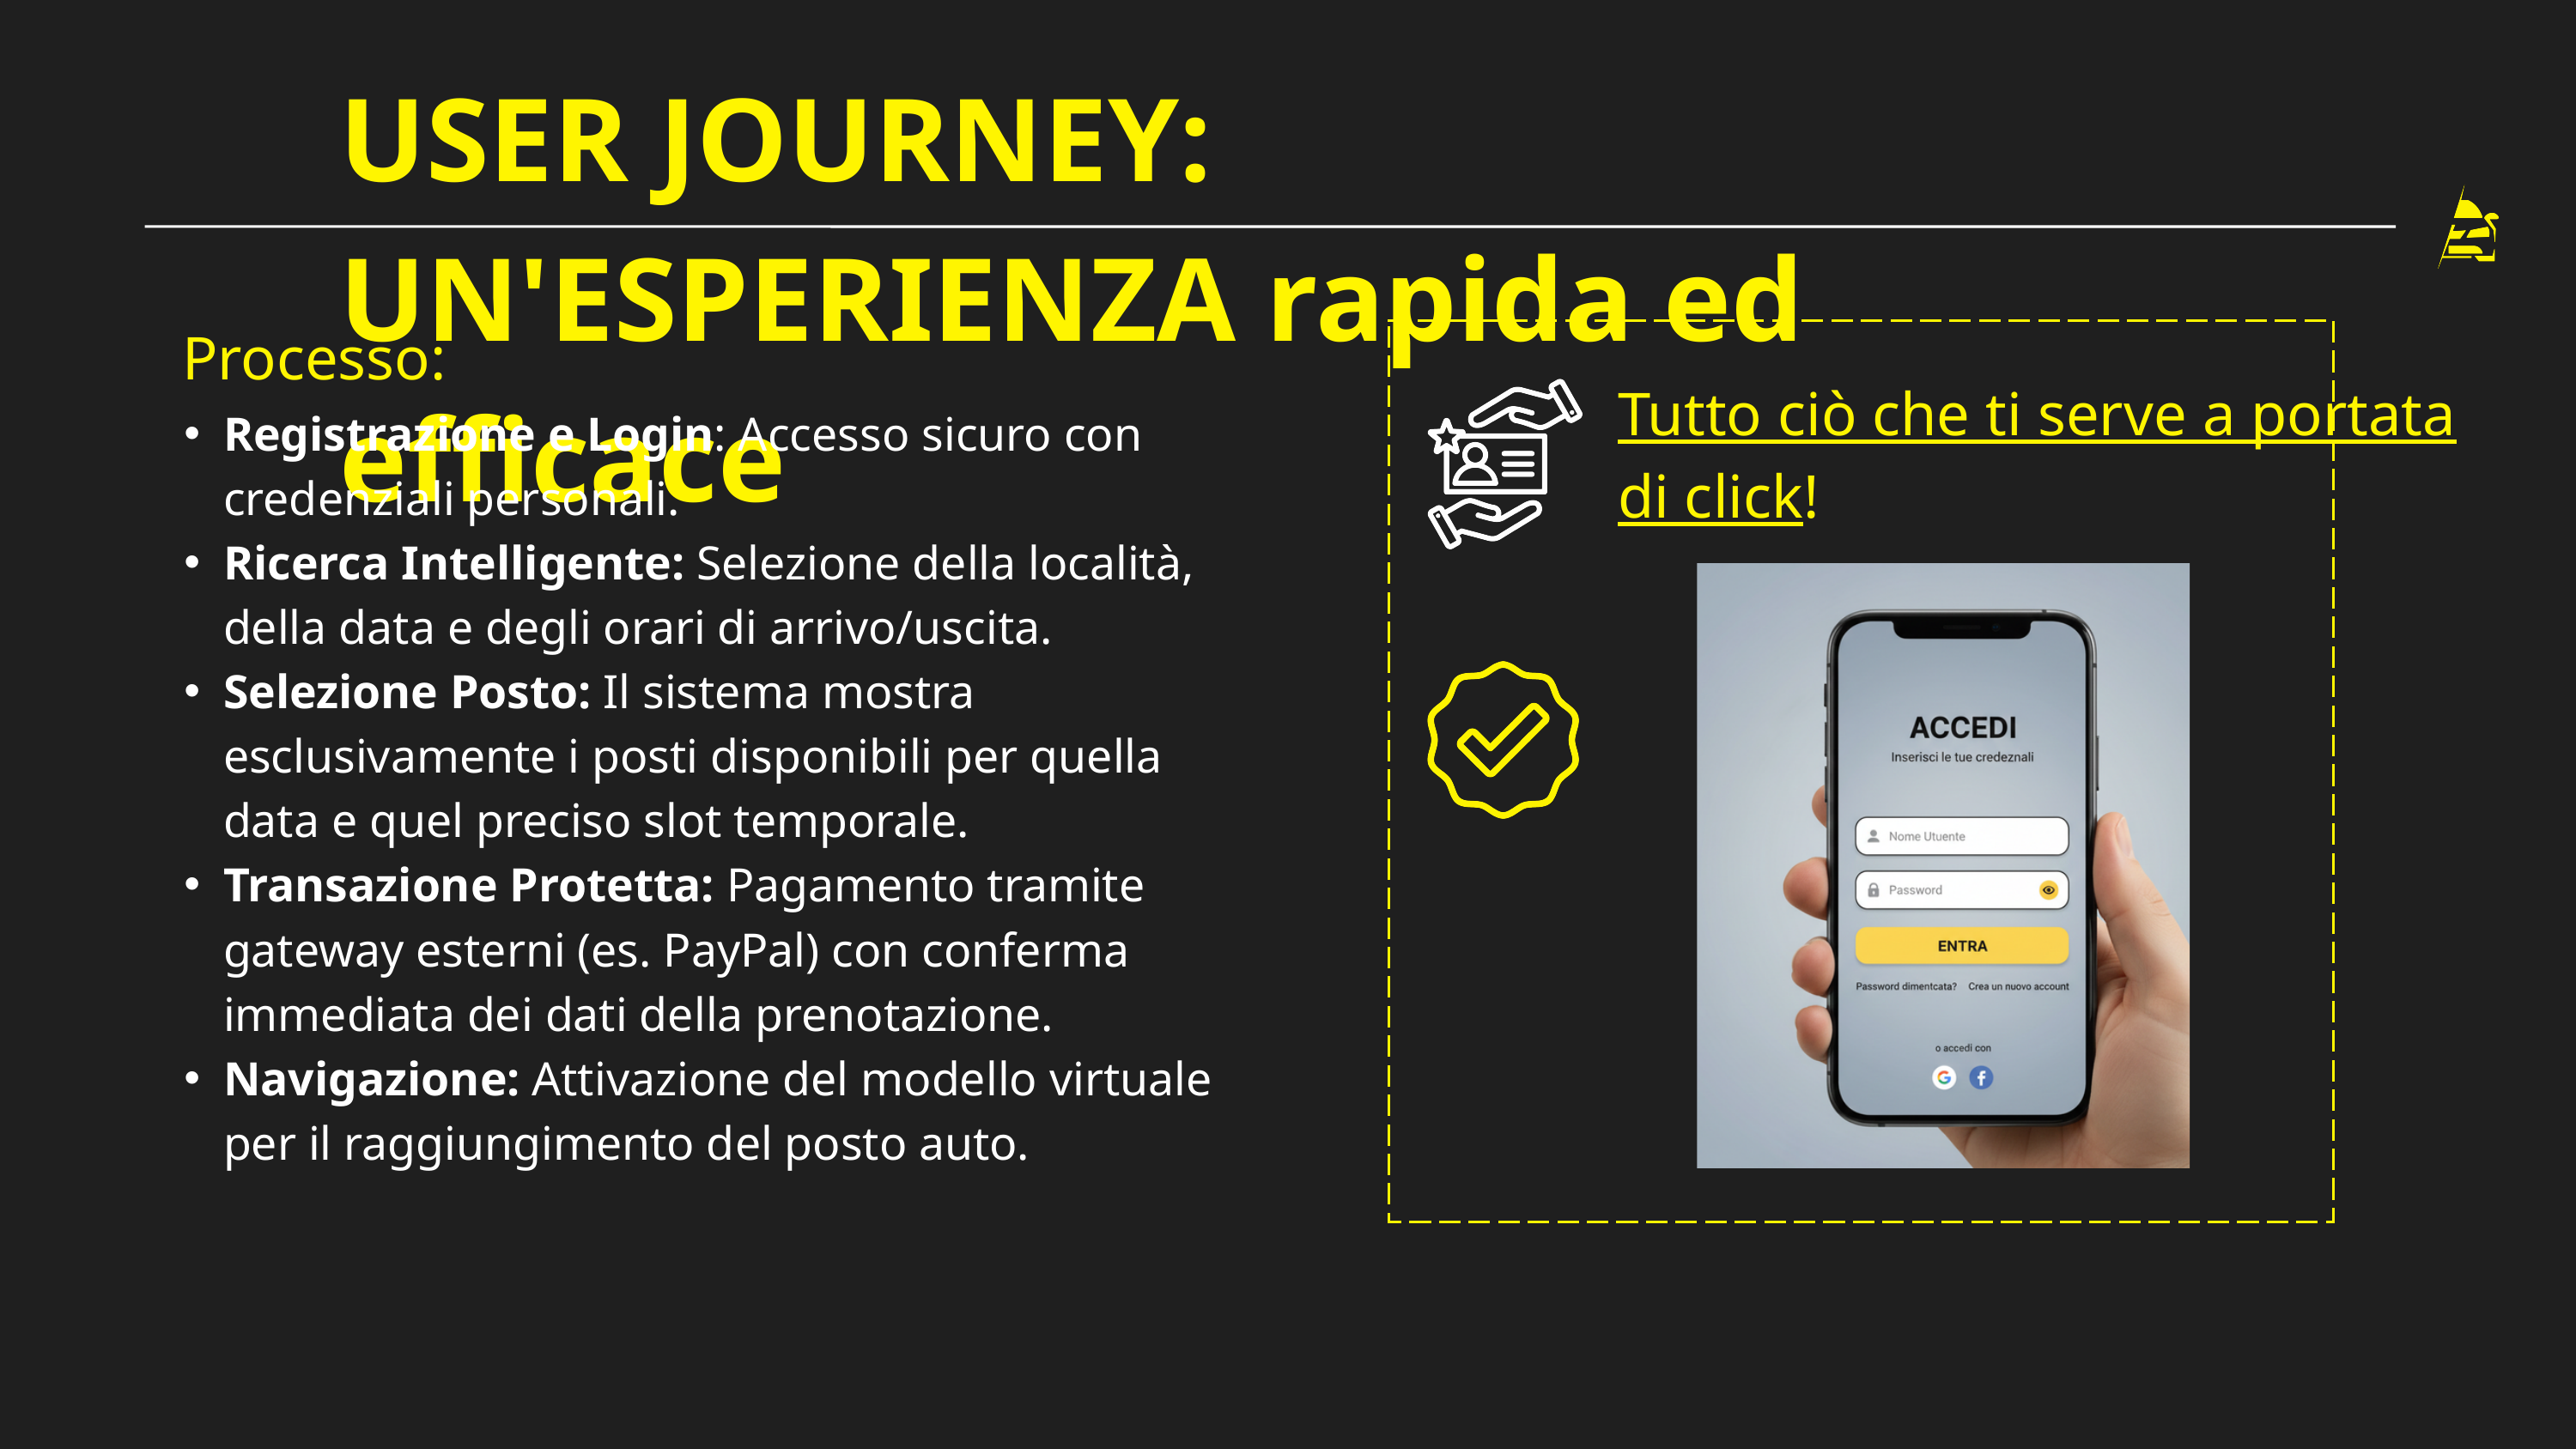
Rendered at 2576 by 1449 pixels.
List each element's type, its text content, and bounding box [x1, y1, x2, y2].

text_box USER JOURNEY: UN'ESPERIENZA rapida ed efficace [339, 43, 2136, 525]
text_box Registrazione e Login: Accesso sicuro con credenziali personali. Ricerca Intelligente: Selezione della località, della data e degli orari di arrivo/uscita. Selezione Posto: Il sistema mostra esclusivamente i posti disponibili per quella data e quel preciso slot temporale. Transazione Protetta: Pagamento tramite gateway esterni (es. PayPal) con conferma immediata dei dati della prenotazione. Navigazione: Attivazione del modello virtuale per il raggiungimento del posto auto. [144, 395, 1237, 1234]
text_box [1388, 320, 2334, 1222]
text_box [2437, 185, 2500, 269]
text_box Tutto ciò che ti serve a portata di click! [2337, 364, 2500, 530]
text_box Processo: [182, 309, 522, 392]
